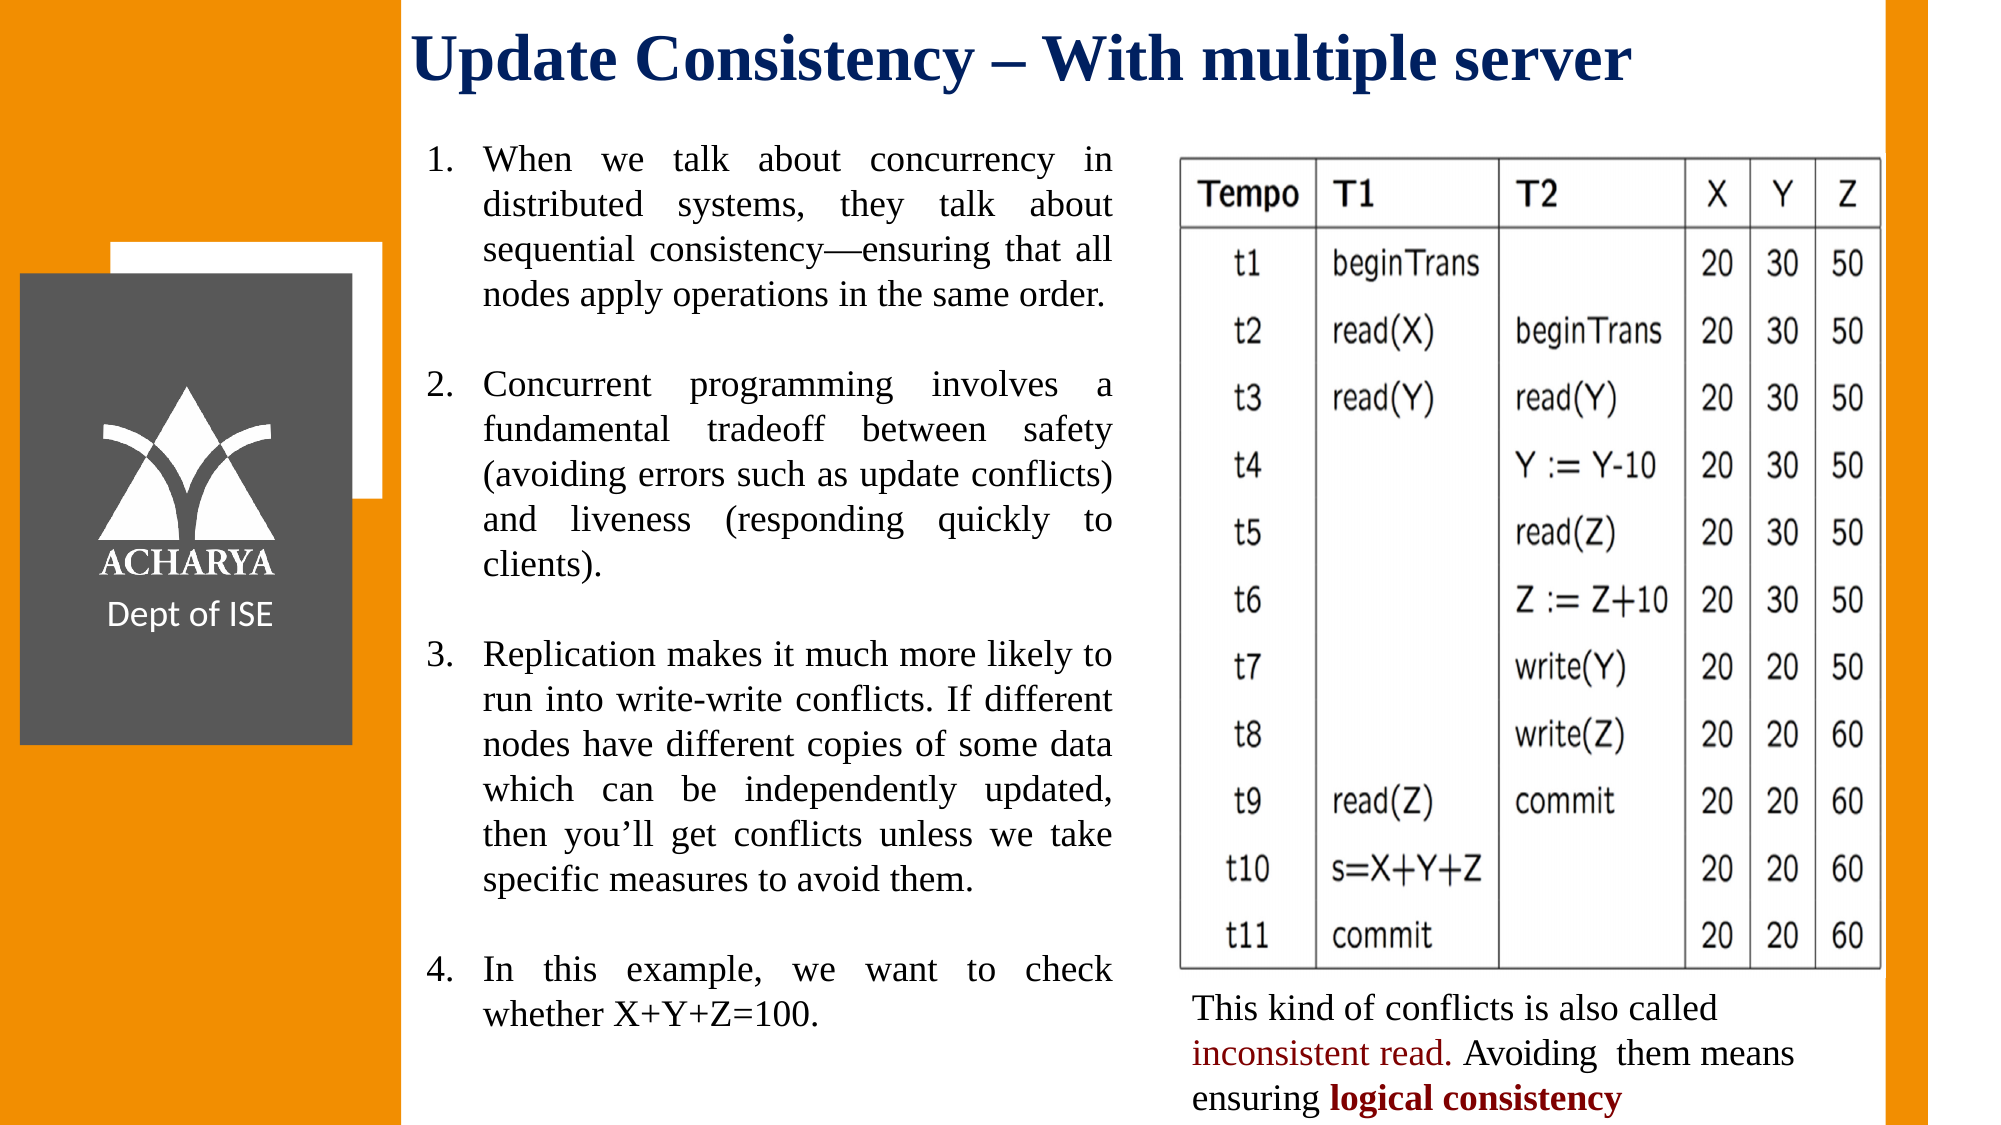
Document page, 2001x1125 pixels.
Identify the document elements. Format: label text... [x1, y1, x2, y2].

text_box [0, 0, 402, 1125]
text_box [19, 241, 383, 745]
text_box [1885, 0, 1928, 1125]
text_box Update Consistency – With multiple server [395, 6, 1752, 102]
picture [1177, 153, 1886, 978]
text_box This kind of conflicts is also called inconsistent read. Avoiding them means ensuring logical consistency [1177, 978, 1886, 1125]
text_box When we talk about concurrency in distributed systems, they talk about sequential consistency—ensuring that all nodes apply operations in the same order. Concurrent programming involves a fundamental tradeoff between safety (avoiding errors such as update conflicts) and liveness (responding quickly to clients). Replication makes it much more likely to run into write-write conflicts. If different nodes have different copies of some data which can be independently updated, then you’ll get conflicts unless we take specific measures to avoid them. In this example, we want to check whether X+Y+Z=100. [411, 126, 1129, 1042]
